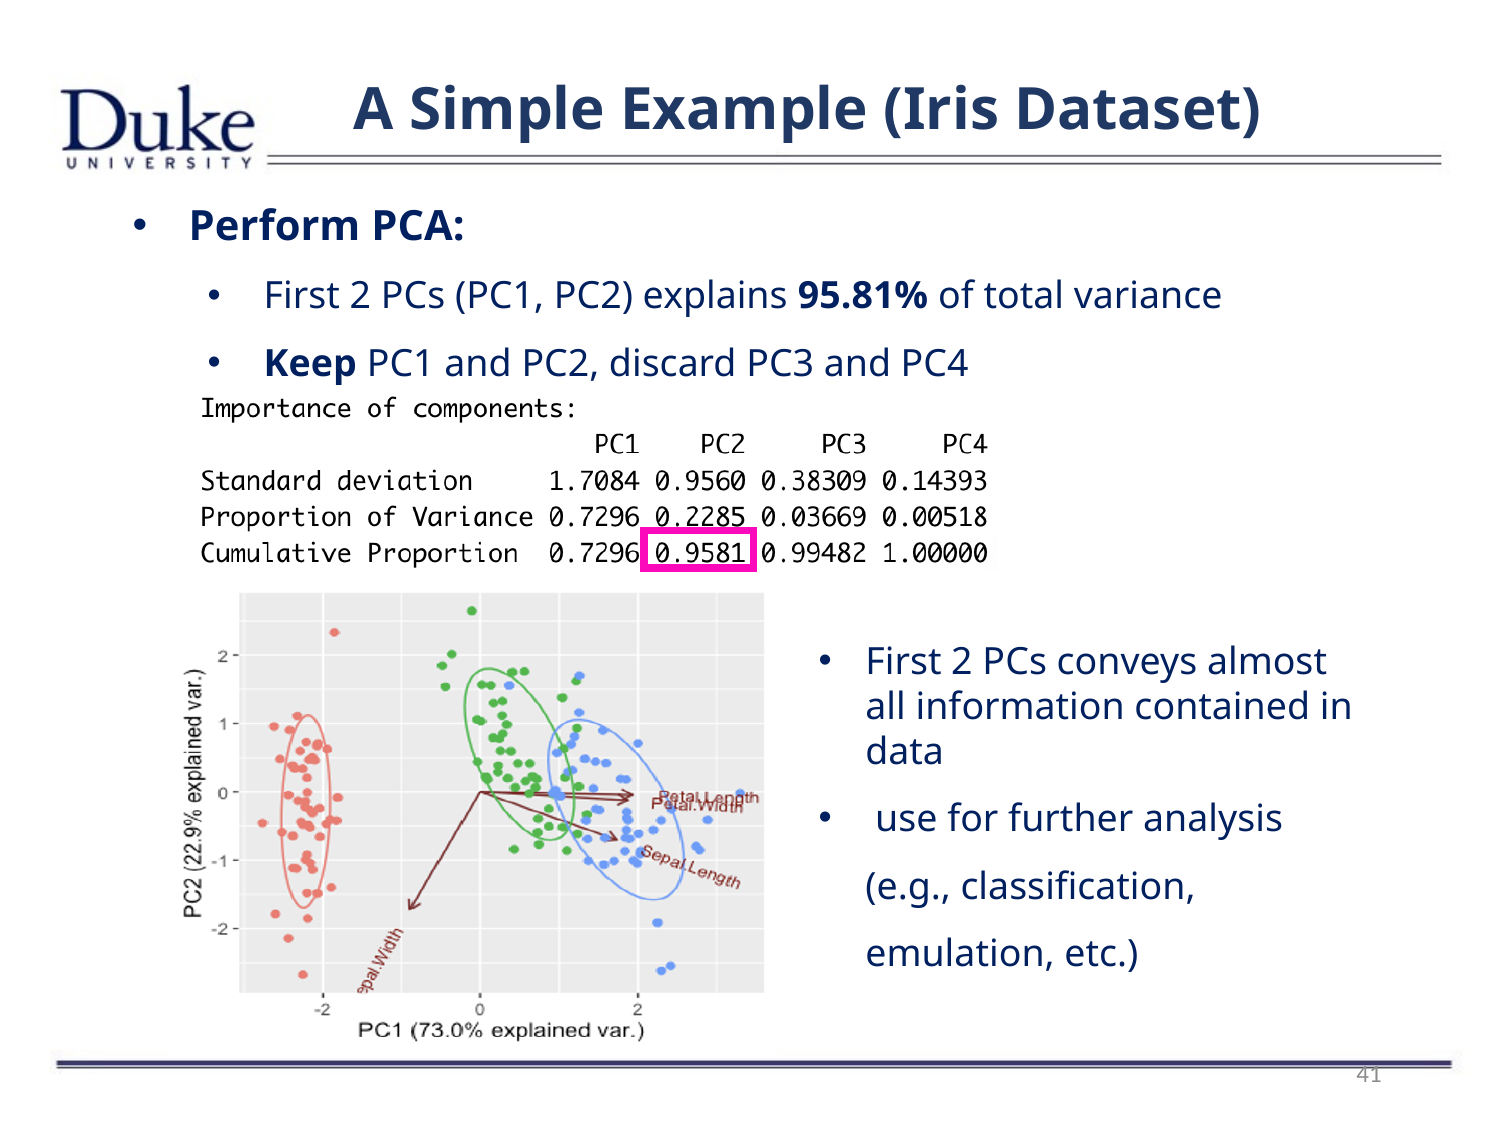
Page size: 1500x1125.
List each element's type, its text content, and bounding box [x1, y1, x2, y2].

text_box Perform PCA: First 2 PCs (PC1, PC2) explains 95.81% of total variance Keep PC1 and PC2, discard PC3 and PC4 [117, 166, 1383, 392]
picture [0, 0, 1500, 1125]
text_box A Simple Example (Iris Dataset) [198, 55, 1417, 150]
slide_number 41 [1059, 1042, 1397, 1103]
